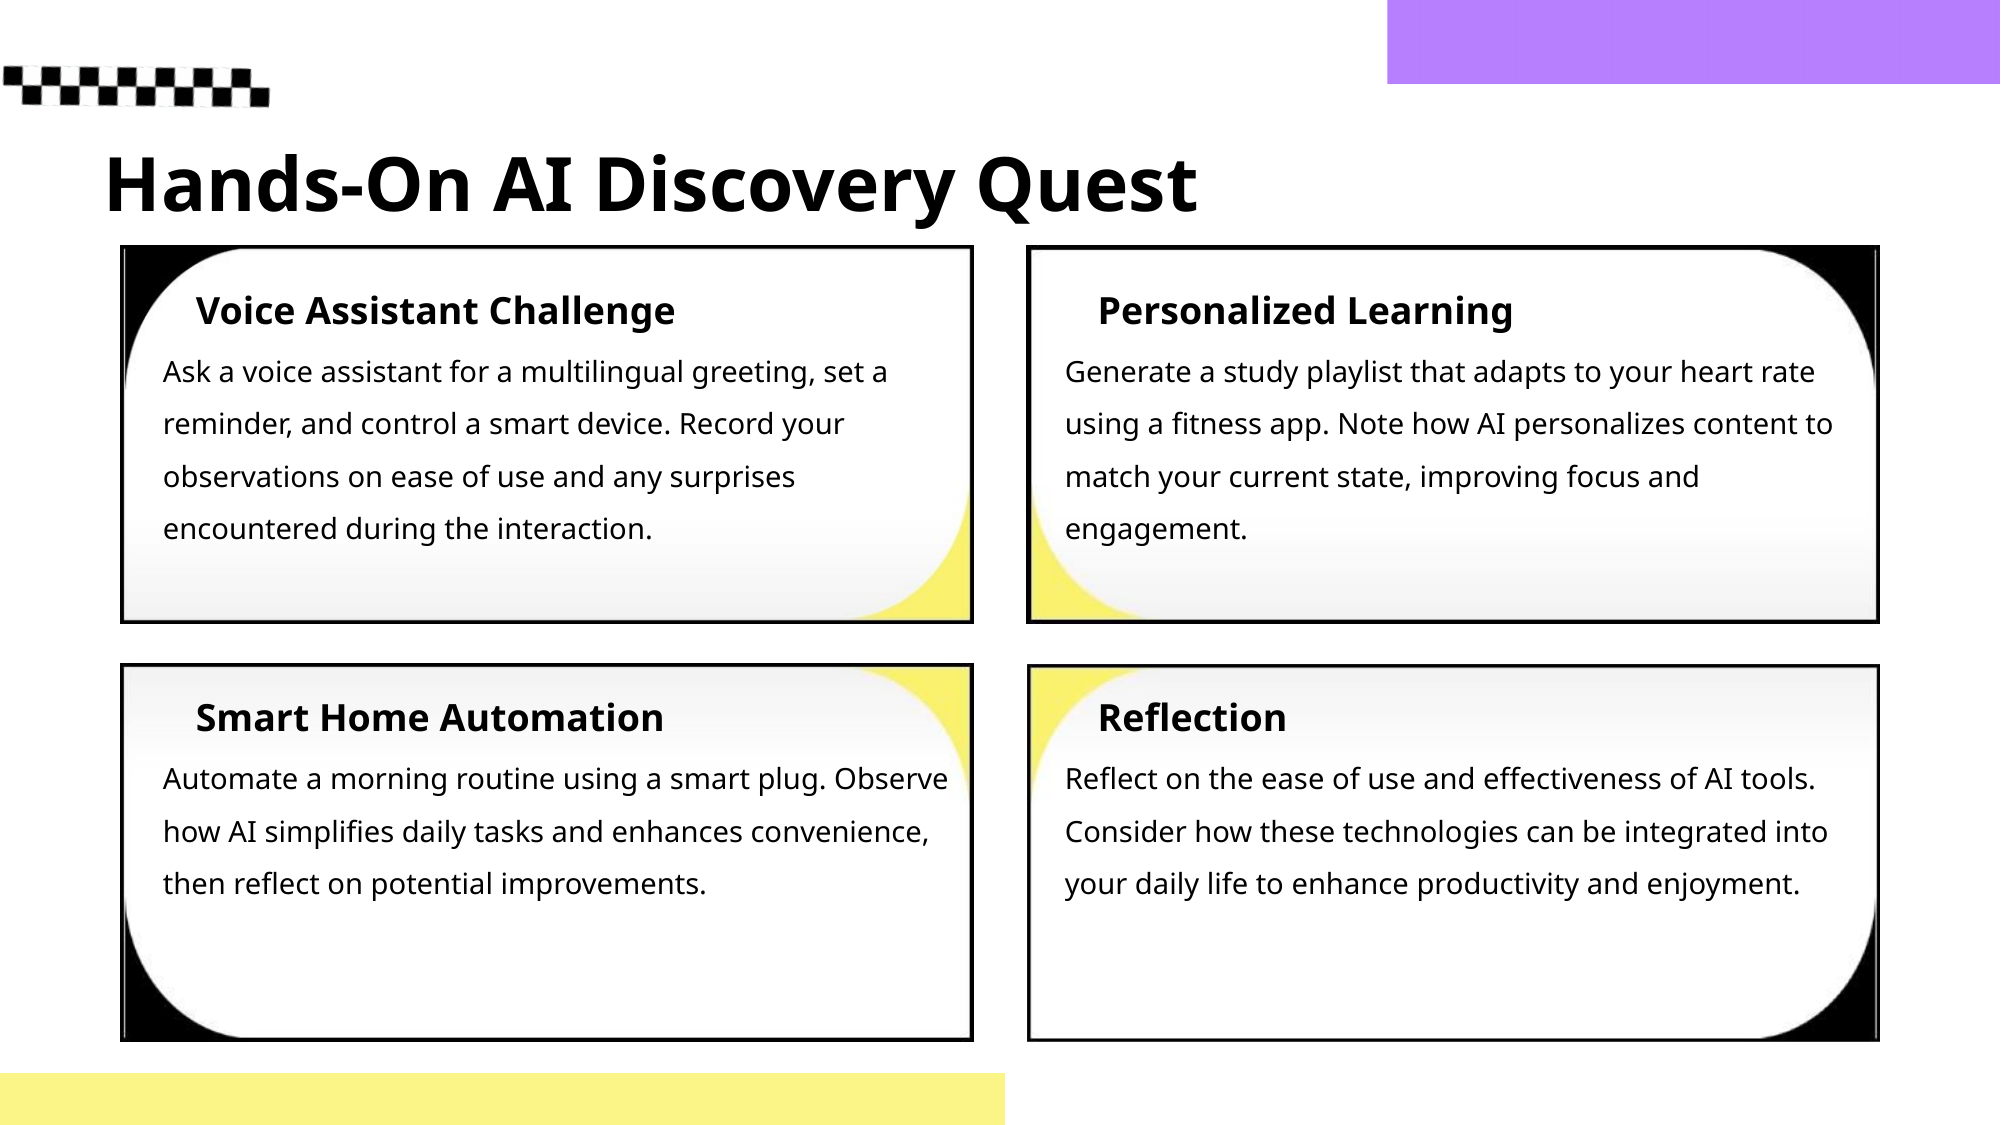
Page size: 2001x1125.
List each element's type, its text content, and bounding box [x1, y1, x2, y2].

picture [1026, 663, 1880, 1042]
text_box Hands-On AI Discovery Quest [88, 129, 1814, 267]
picture [0, 1073, 1005, 1125]
picture [120, 245, 974, 624]
picture [1387, 0, 2000, 84]
picture [120, 663, 974, 1042]
picture [0, 0, 273, 221]
picture [1026, 245, 1880, 624]
